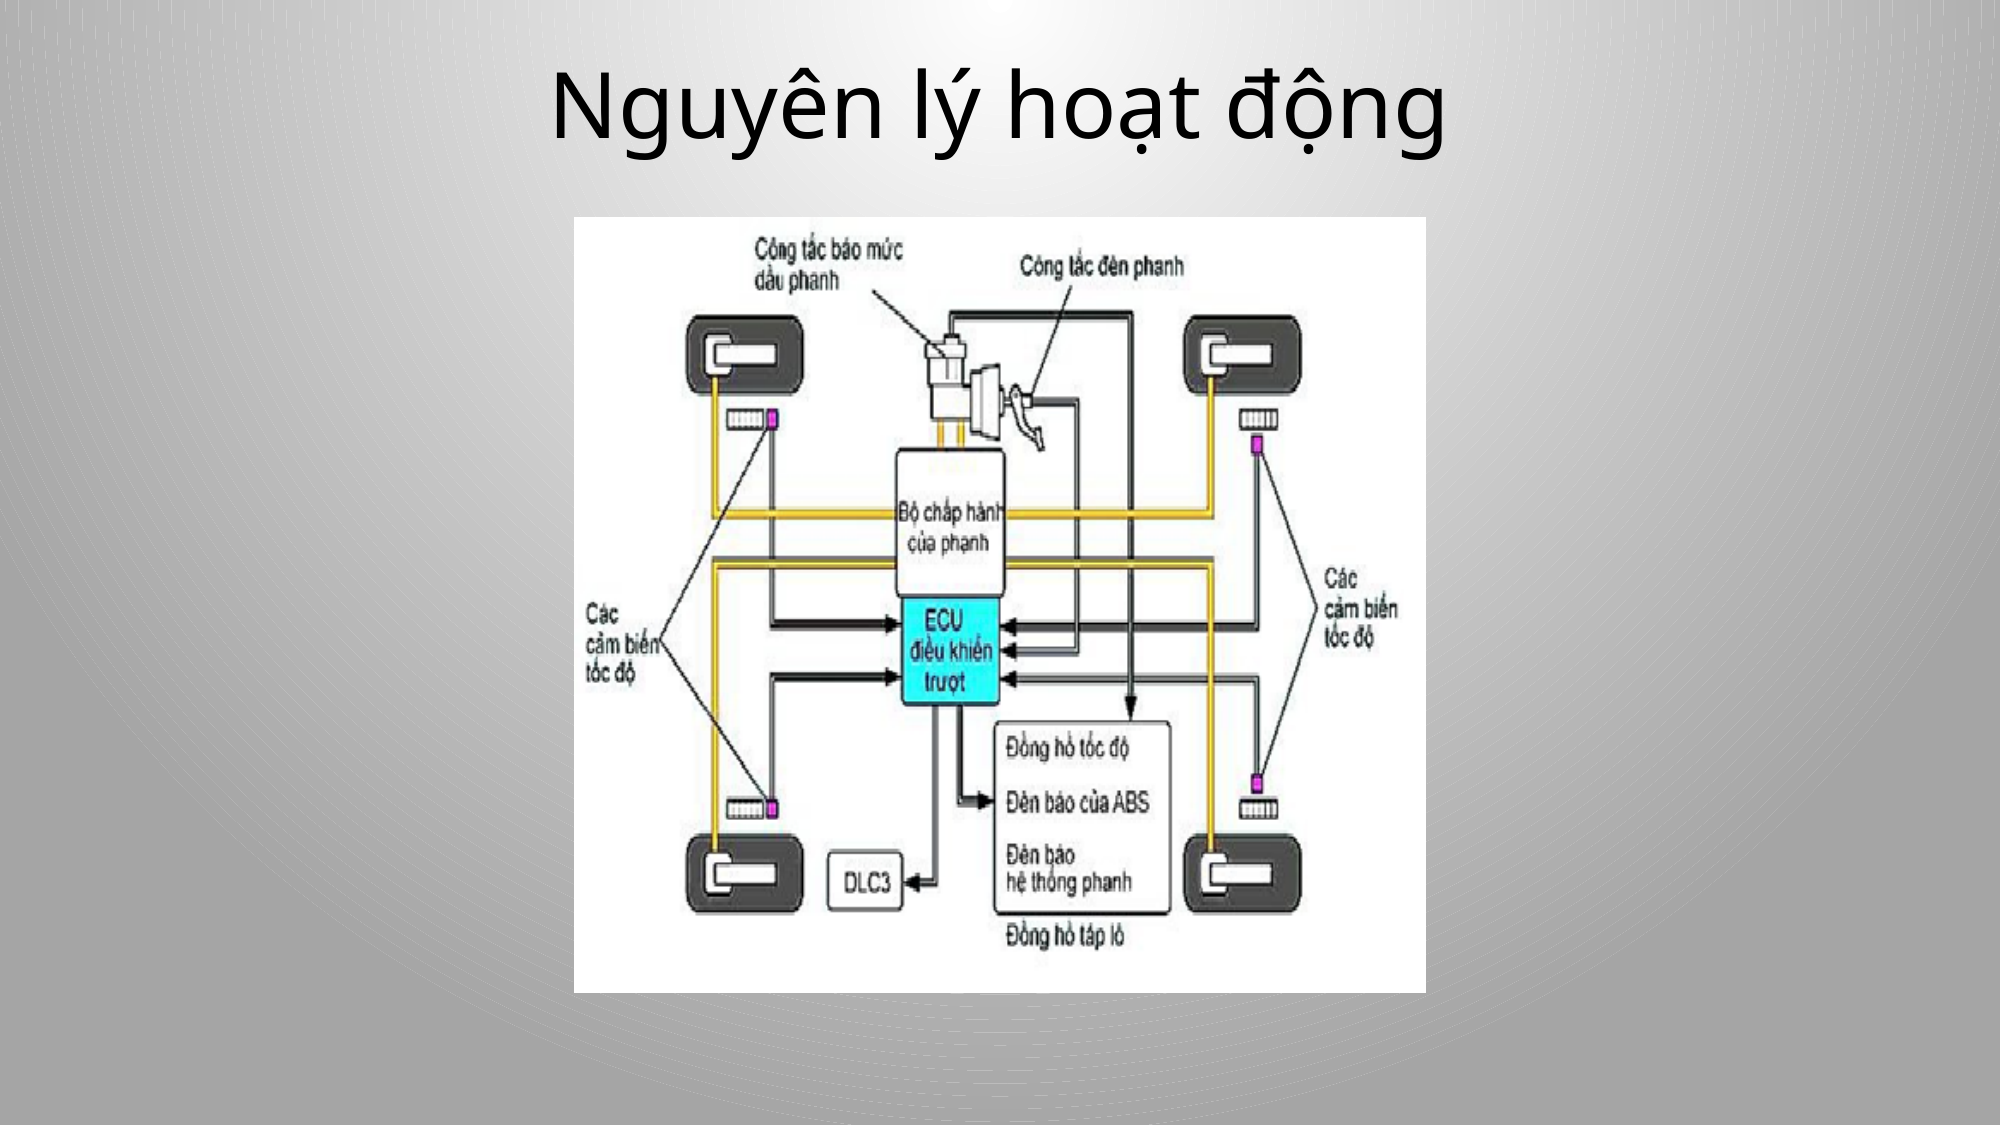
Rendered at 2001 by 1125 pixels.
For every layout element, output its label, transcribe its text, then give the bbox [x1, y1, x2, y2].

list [574, 217, 1426, 993]
title Nguyên lý hoạt động [137, 0, 1863, 218]
